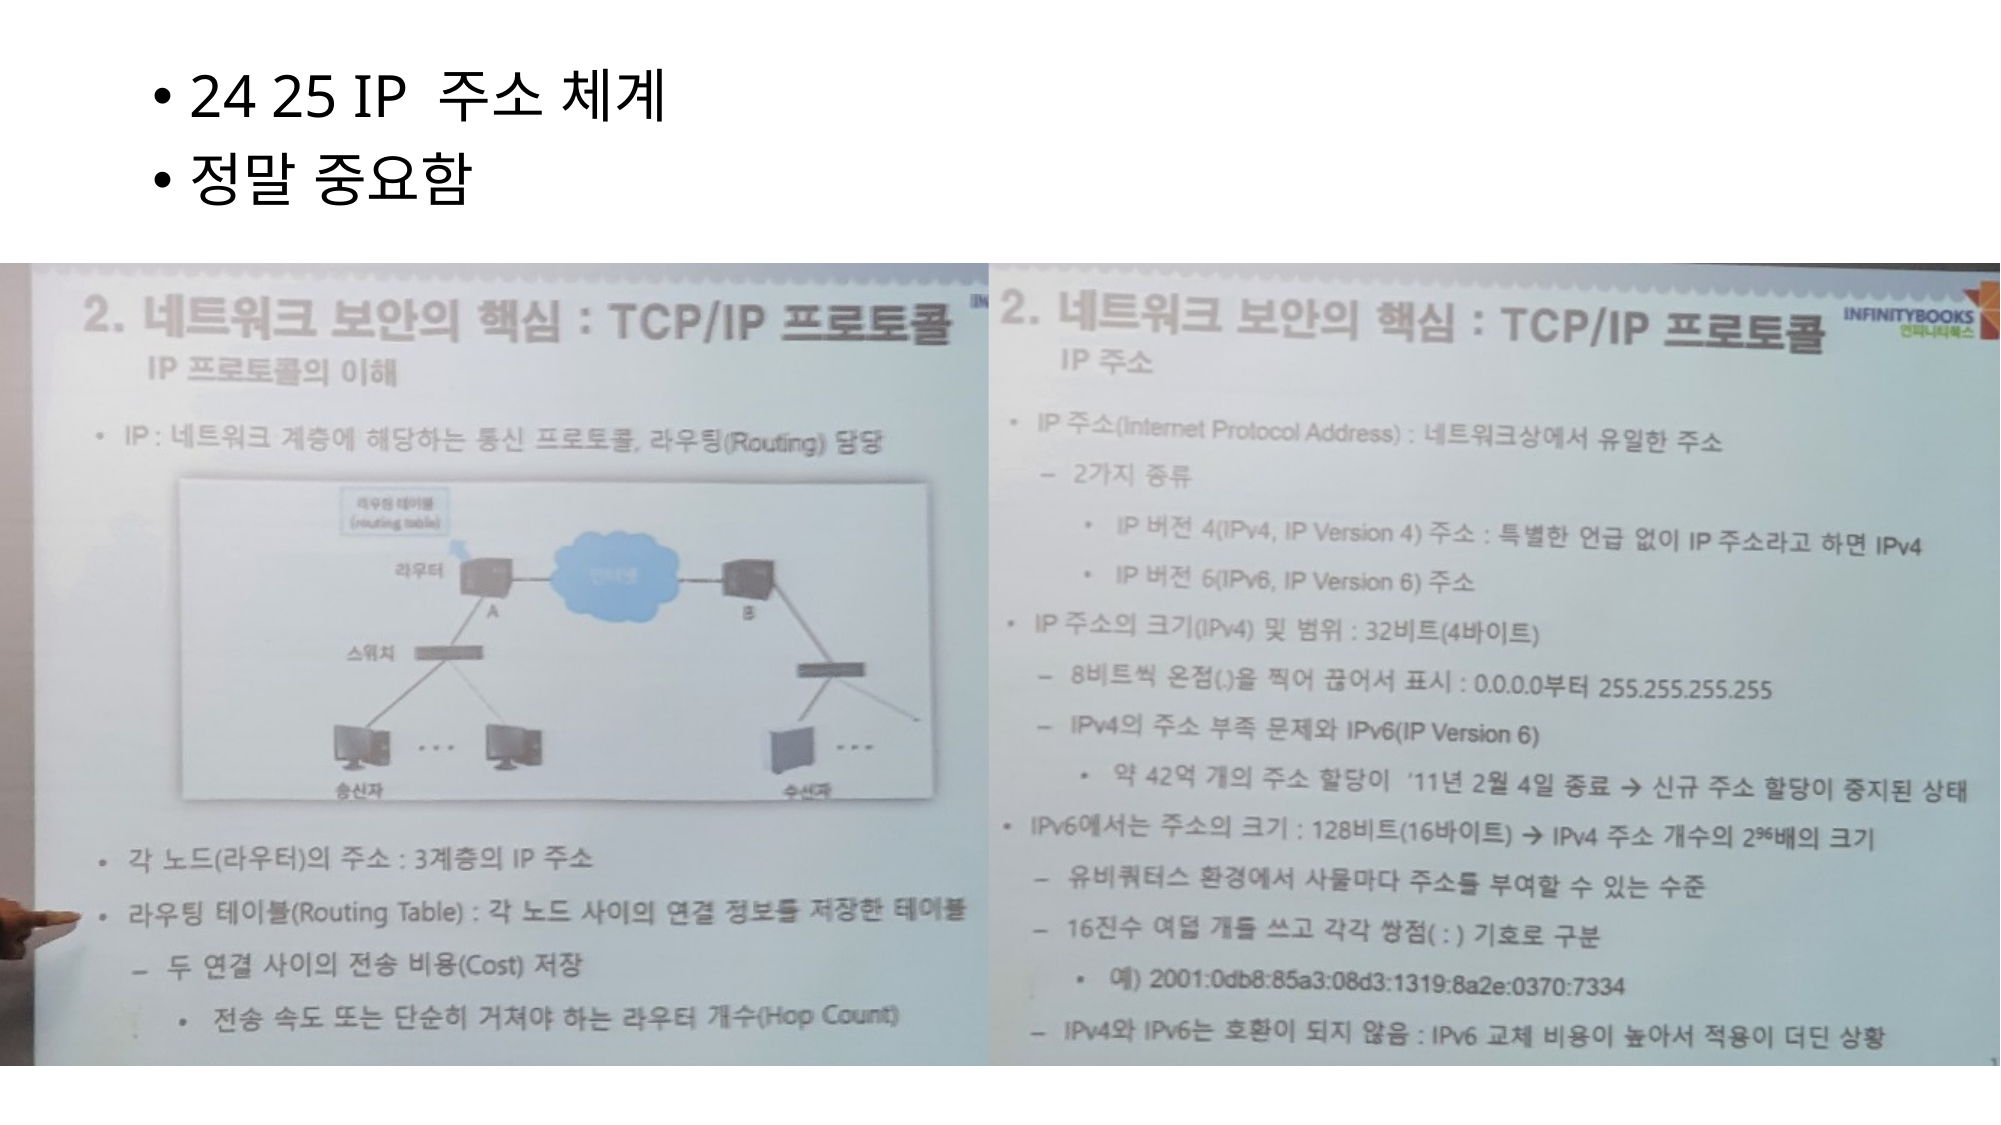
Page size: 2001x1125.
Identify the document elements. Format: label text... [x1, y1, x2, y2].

list 24 25 IP 주소 체계 정말 중요함 [137, 59, 1863, 263]
picture [0, 263, 2000, 1066]
